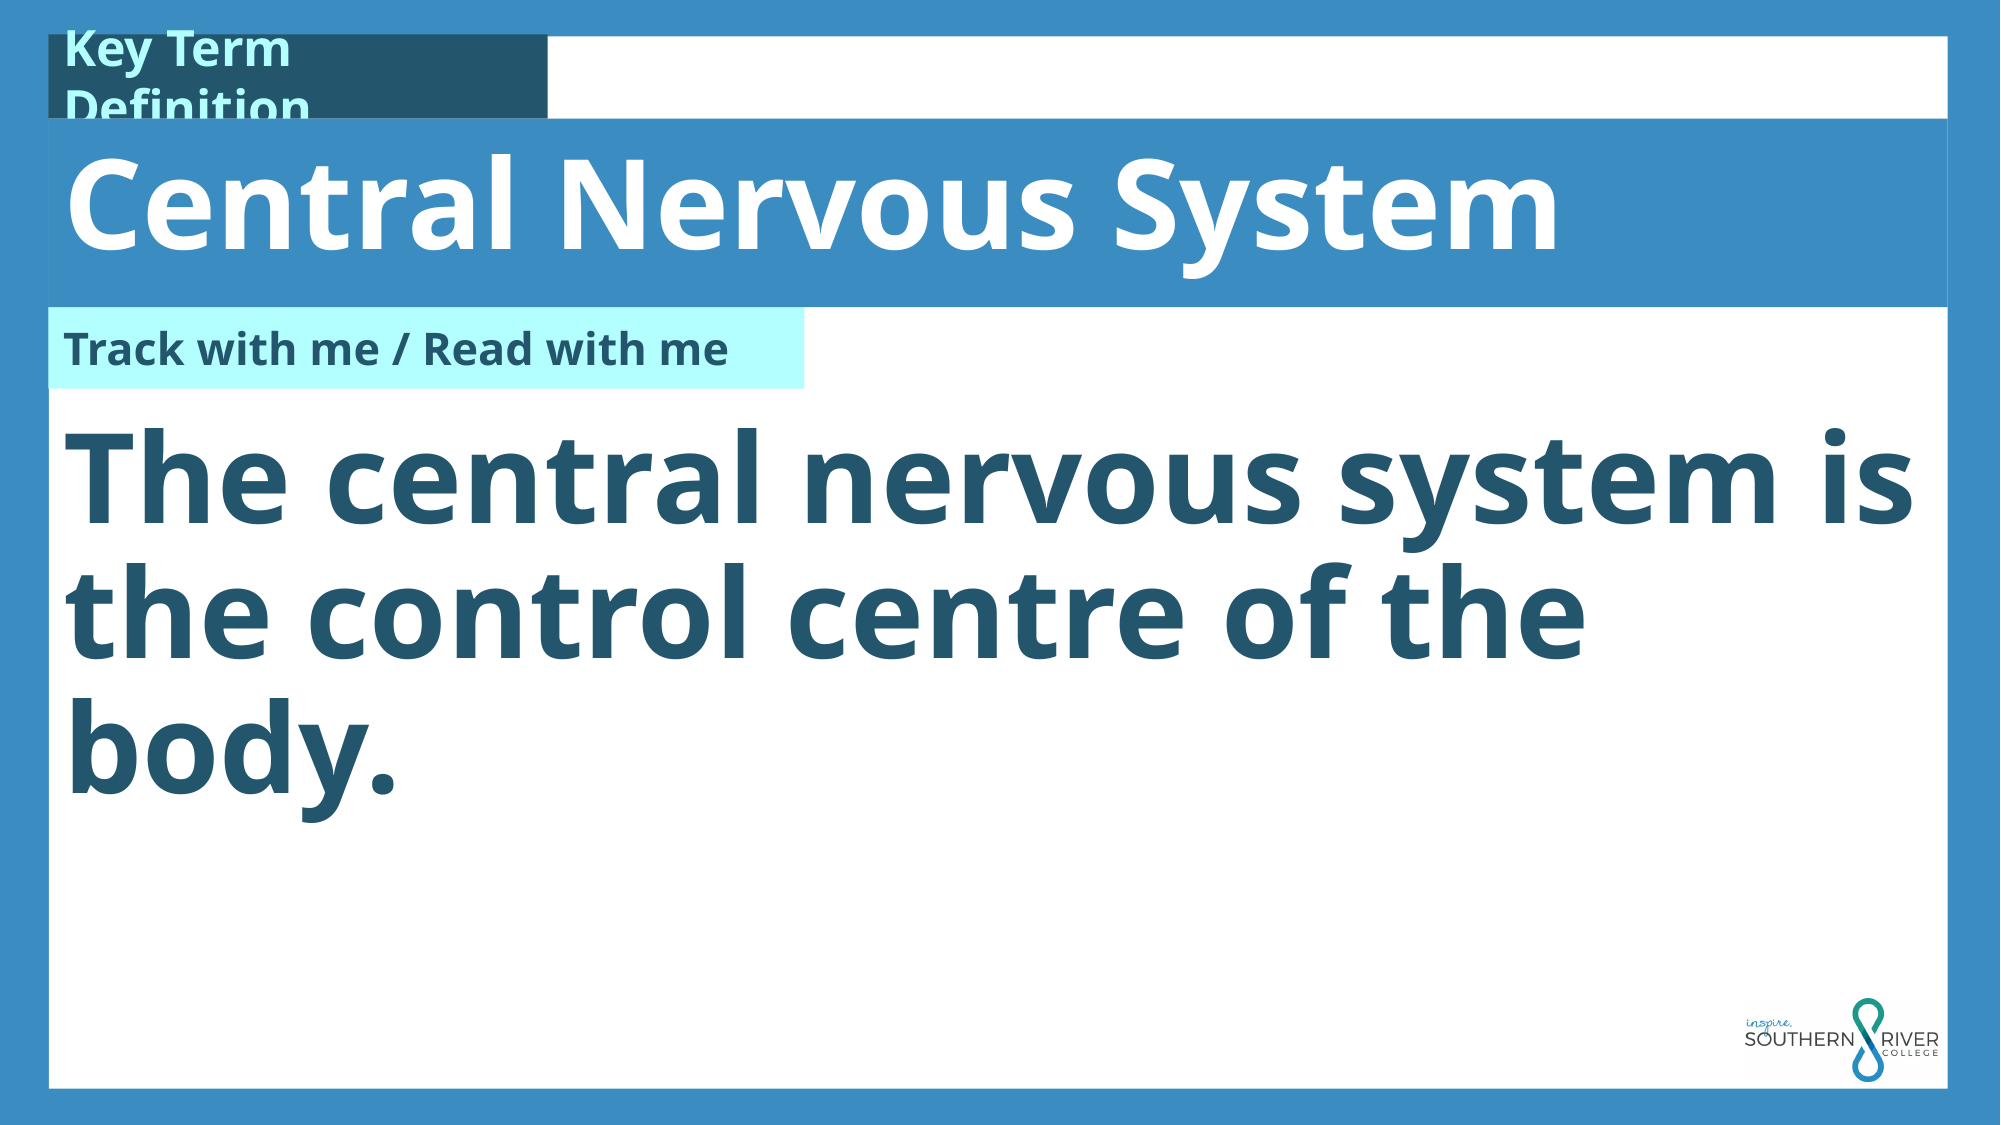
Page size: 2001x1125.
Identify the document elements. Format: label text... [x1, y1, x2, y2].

list Central Nervous System [48, 118, 1948, 308]
list The central nervous system is the control centre of the body. [48, 391, 1948, 1088]
